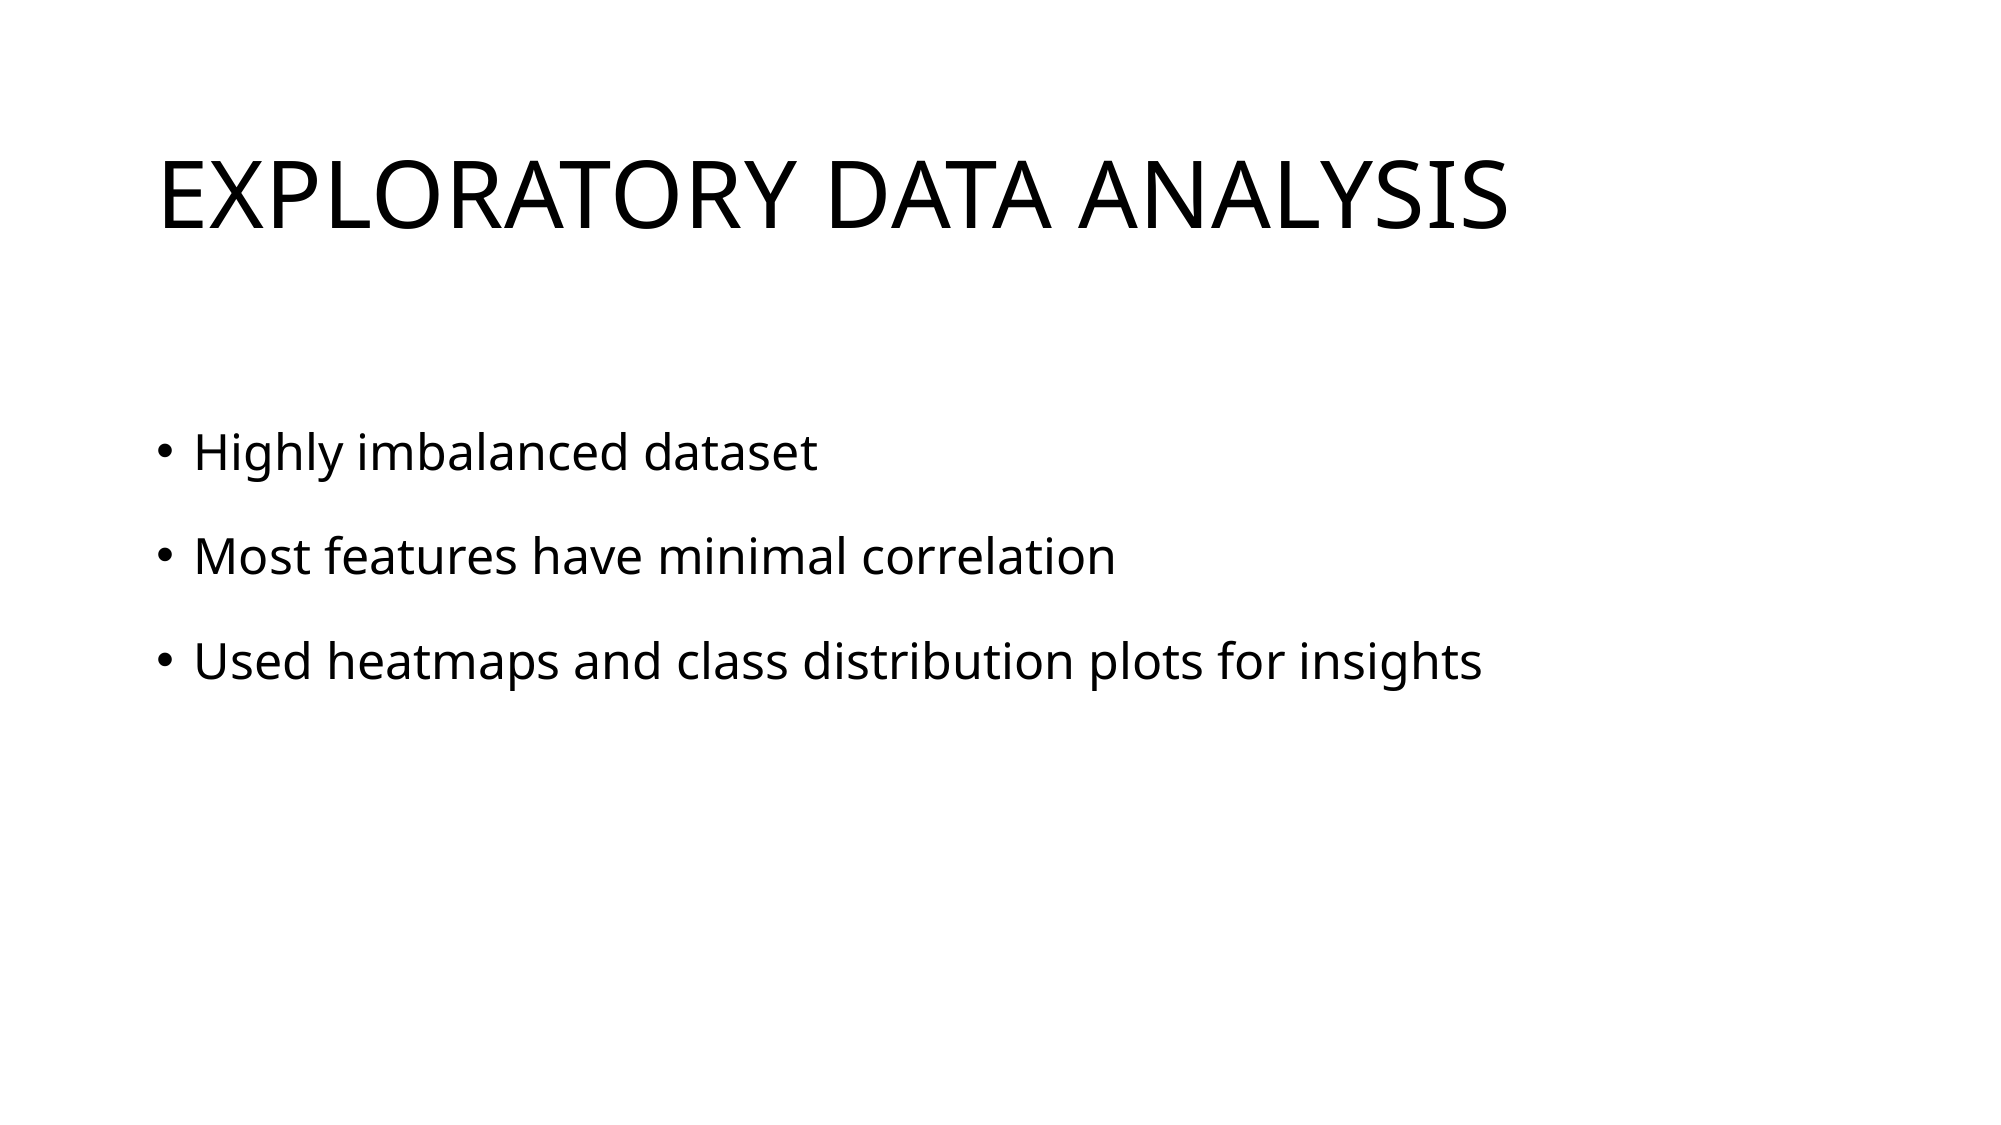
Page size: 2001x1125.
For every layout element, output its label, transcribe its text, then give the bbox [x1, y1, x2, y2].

title Exploratory Data Analysis [141, 148, 1858, 335]
list Highly imbalanced dataset Most features have minimal correlation Used heatmaps and class distribution plots for insights [141, 388, 1858, 894]
